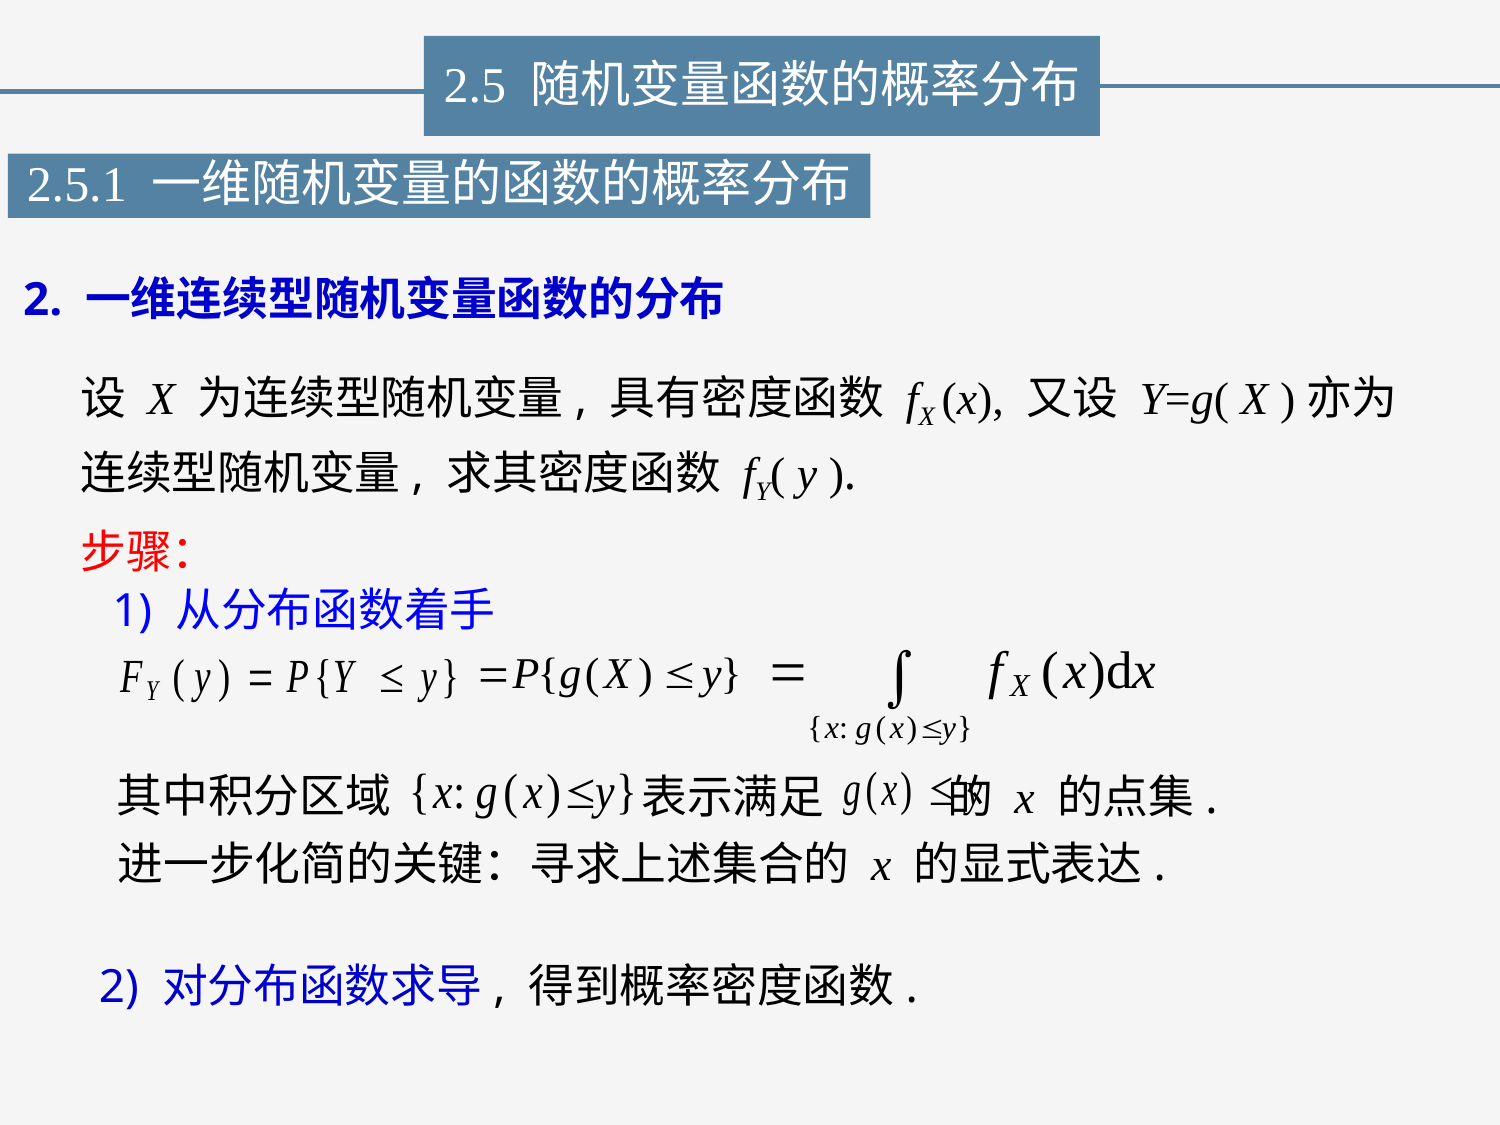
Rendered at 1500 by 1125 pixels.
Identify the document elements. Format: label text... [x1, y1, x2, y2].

text_box 进一步化简的关键：寻求上述集合的 x 的显式表达. [102, 842, 1221, 897]
text_box 2.5 随机变量函数的概率分布 [423, 35, 1100, 136]
text_box 1) 从分布函数着手 [97, 573, 695, 643]
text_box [101, 749, 1262, 842]
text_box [757, 629, 1166, 749]
text_box 设 X 为连续型随机变量, 具有密度函数 fX (x), 又设 Y=g( X )亦为连续型随机变量, 求其密度函数 fY( y ). [65, 348, 1459, 514]
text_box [468, 644, 750, 711]
text_box 2.5.1 一维随机变量的函数的概率分布 [7, 153, 871, 218]
text_box 步骤： [65, 498, 296, 585]
text_box 2. 一维连续型随机变量函数的分布 [8, 262, 741, 332]
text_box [109, 644, 467, 713]
text_box 2) 对分布函数求导, 得到概率密度函数. [84, 949, 934, 1074]
